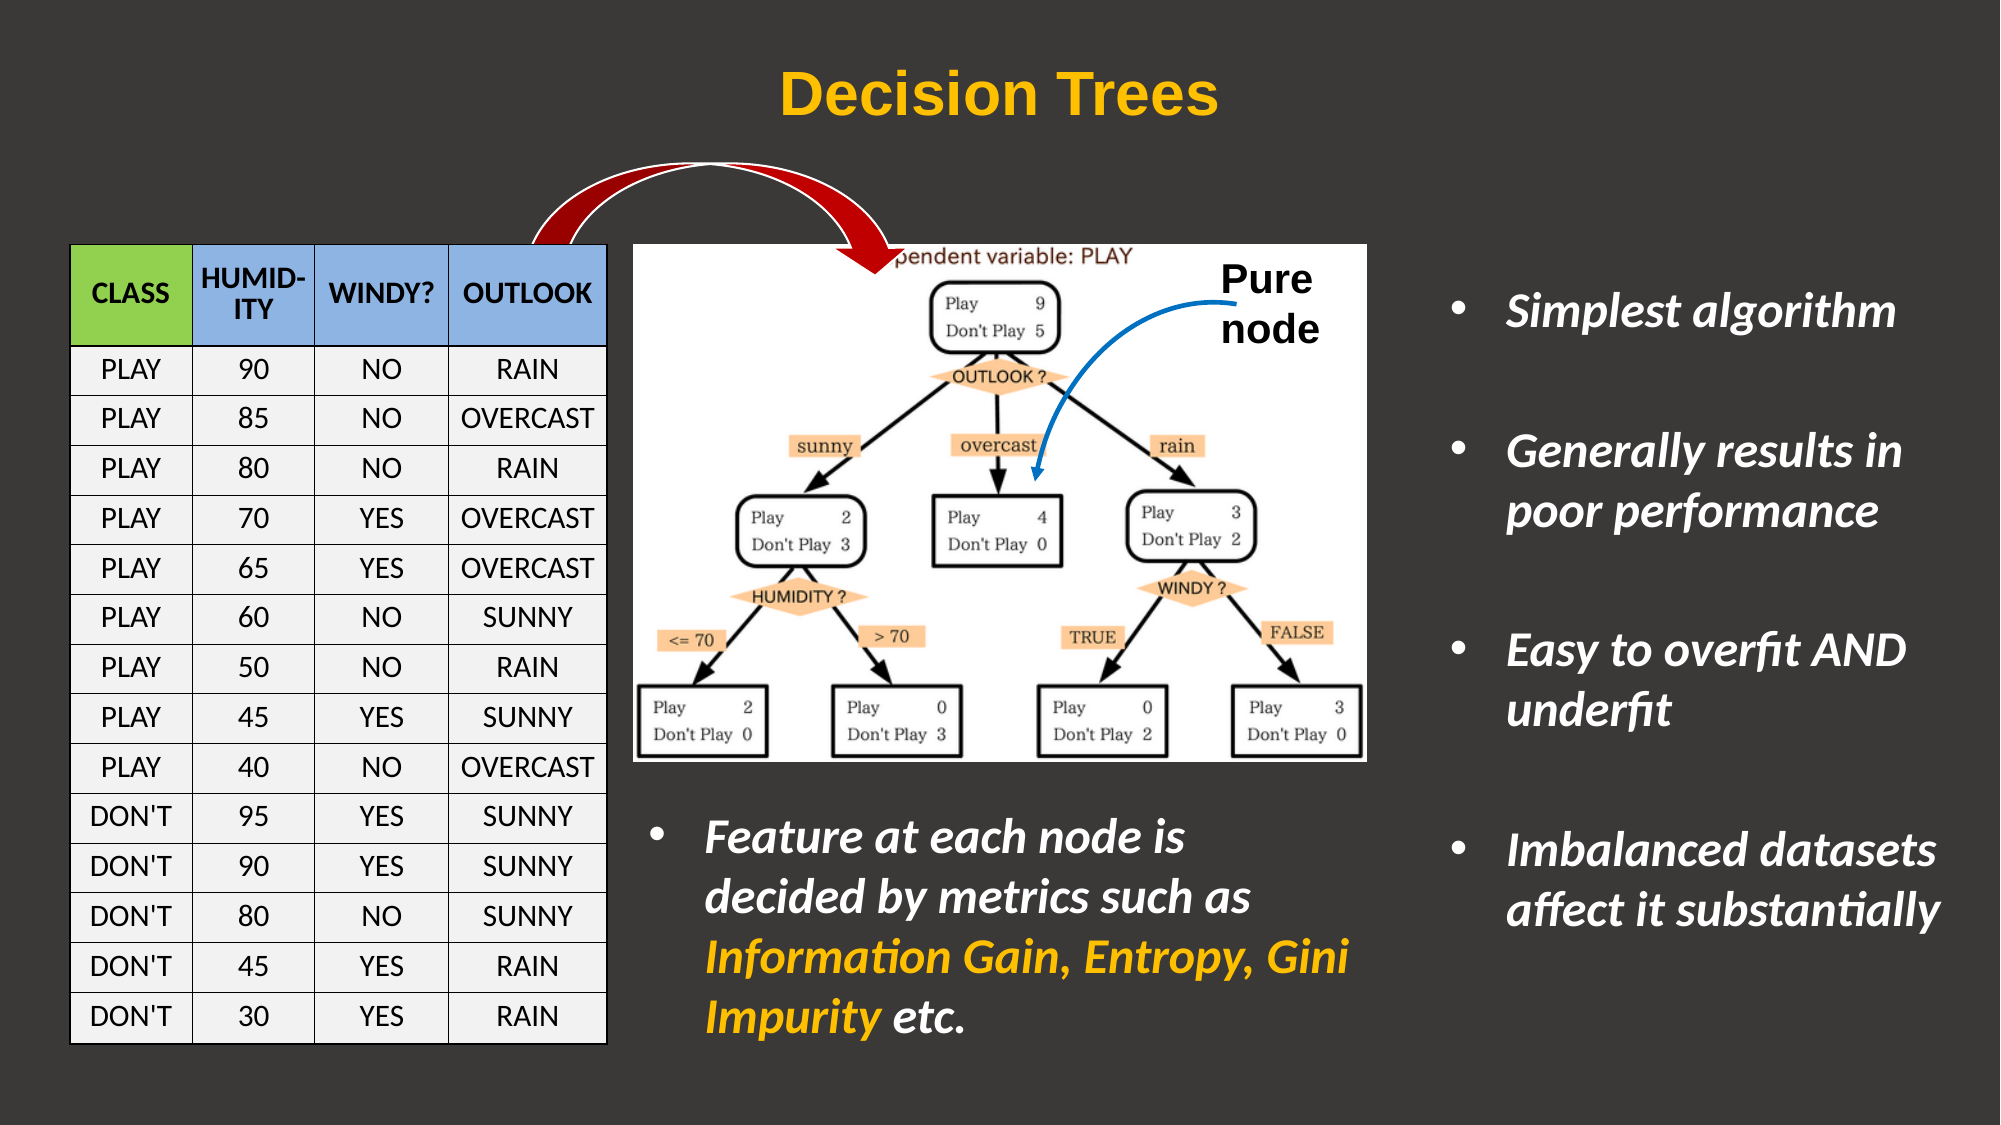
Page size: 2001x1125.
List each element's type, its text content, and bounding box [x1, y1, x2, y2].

table_cell NO [315, 595, 448, 644]
table_cell RAIN [449, 943, 606, 992]
table_cell SUNNY [449, 893, 606, 942]
table_cell 45 [193, 694, 314, 743]
table_cell RAIN [449, 645, 606, 693]
table_cell PLAY [71, 347, 192, 395]
table_cell 80 [193, 446, 314, 495]
table_cell 80 [193, 893, 314, 942]
table_header HUMID-ITY [193, 245, 314, 345]
table_cell RAIN [449, 993, 606, 1043]
text_box [531, 162, 889, 244]
table_cell YES [315, 993, 448, 1043]
table_cell 40 [193, 744, 314, 793]
table_cell PLAY [71, 396, 192, 445]
table_header OUTLOOK [449, 245, 606, 345]
table_cell YES [315, 844, 448, 892]
table_cell DON'T [71, 993, 192, 1043]
table_cell NO [315, 347, 448, 395]
table_cell PLAY [71, 595, 192, 644]
table_cell 50 [193, 645, 314, 693]
table_cell DON'T [71, 943, 192, 992]
table_cell PLAY [71, 645, 192, 693]
table_cell PLAY [71, 545, 192, 594]
table_cell DON'T [71, 844, 192, 892]
table_cell RAIN [449, 446, 606, 495]
table_cell 70 [193, 496, 314, 544]
table_cell 95 [193, 794, 314, 843]
table_cell YES [315, 694, 448, 743]
table_cell OVERCAST [449, 744, 606, 793]
table_cell SUNNY [449, 595, 606, 644]
table_cell NO [315, 446, 448, 495]
table_cell NO [315, 645, 448, 693]
table_cell 85 [193, 396, 314, 445]
table_header CLASS [71, 245, 192, 345]
table_cell 90 [193, 844, 314, 892]
table_cell YES [315, 943, 448, 992]
text_box Feature at each node is decided by metrics such as Information Gain, Entropy, Gini Impurity etc. [633, 796, 1367, 1076]
table_header WINDY? [315, 245, 448, 345]
table_cell DON'T [71, 893, 192, 942]
table_cell 30 [193, 993, 314, 1043]
text_box Simplest algorithm Generally results in poor performance Easy to overfit AND underfit Imbalanced datasets affect it substantially [1434, 269, 1999, 1014]
table_cell OVERCAST [449, 396, 606, 445]
table_cell YES [315, 794, 448, 843]
table_cell SUNNY [449, 794, 606, 843]
picture [633, 244, 1367, 762]
table_cell YES [315, 496, 448, 544]
table_cell NO [315, 744, 448, 793]
table_cell DON'T [71, 794, 192, 843]
table_cell SUNNY [449, 694, 606, 743]
table_cell PLAY [71, 694, 192, 743]
table_cell PLAY [71, 446, 192, 495]
title Decision Trees [137, 49, 1863, 142]
table_cell OVERCAST [449, 545, 606, 594]
table_cell 65 [193, 545, 314, 594]
table_cell NO [315, 893, 448, 942]
table_cell 60 [193, 595, 314, 644]
table_cell NO [315, 396, 448, 445]
table_cell PLAY [71, 496, 192, 544]
table_cell SUNNY [449, 844, 606, 892]
table_cell RAIN [449, 347, 606, 395]
table_cell YES [315, 545, 448, 594]
table_cell PLAY [71, 744, 192, 793]
table_cell 90 [193, 347, 314, 395]
table_cell OVERCAST [449, 496, 606, 544]
table_cell 45 [193, 943, 314, 992]
